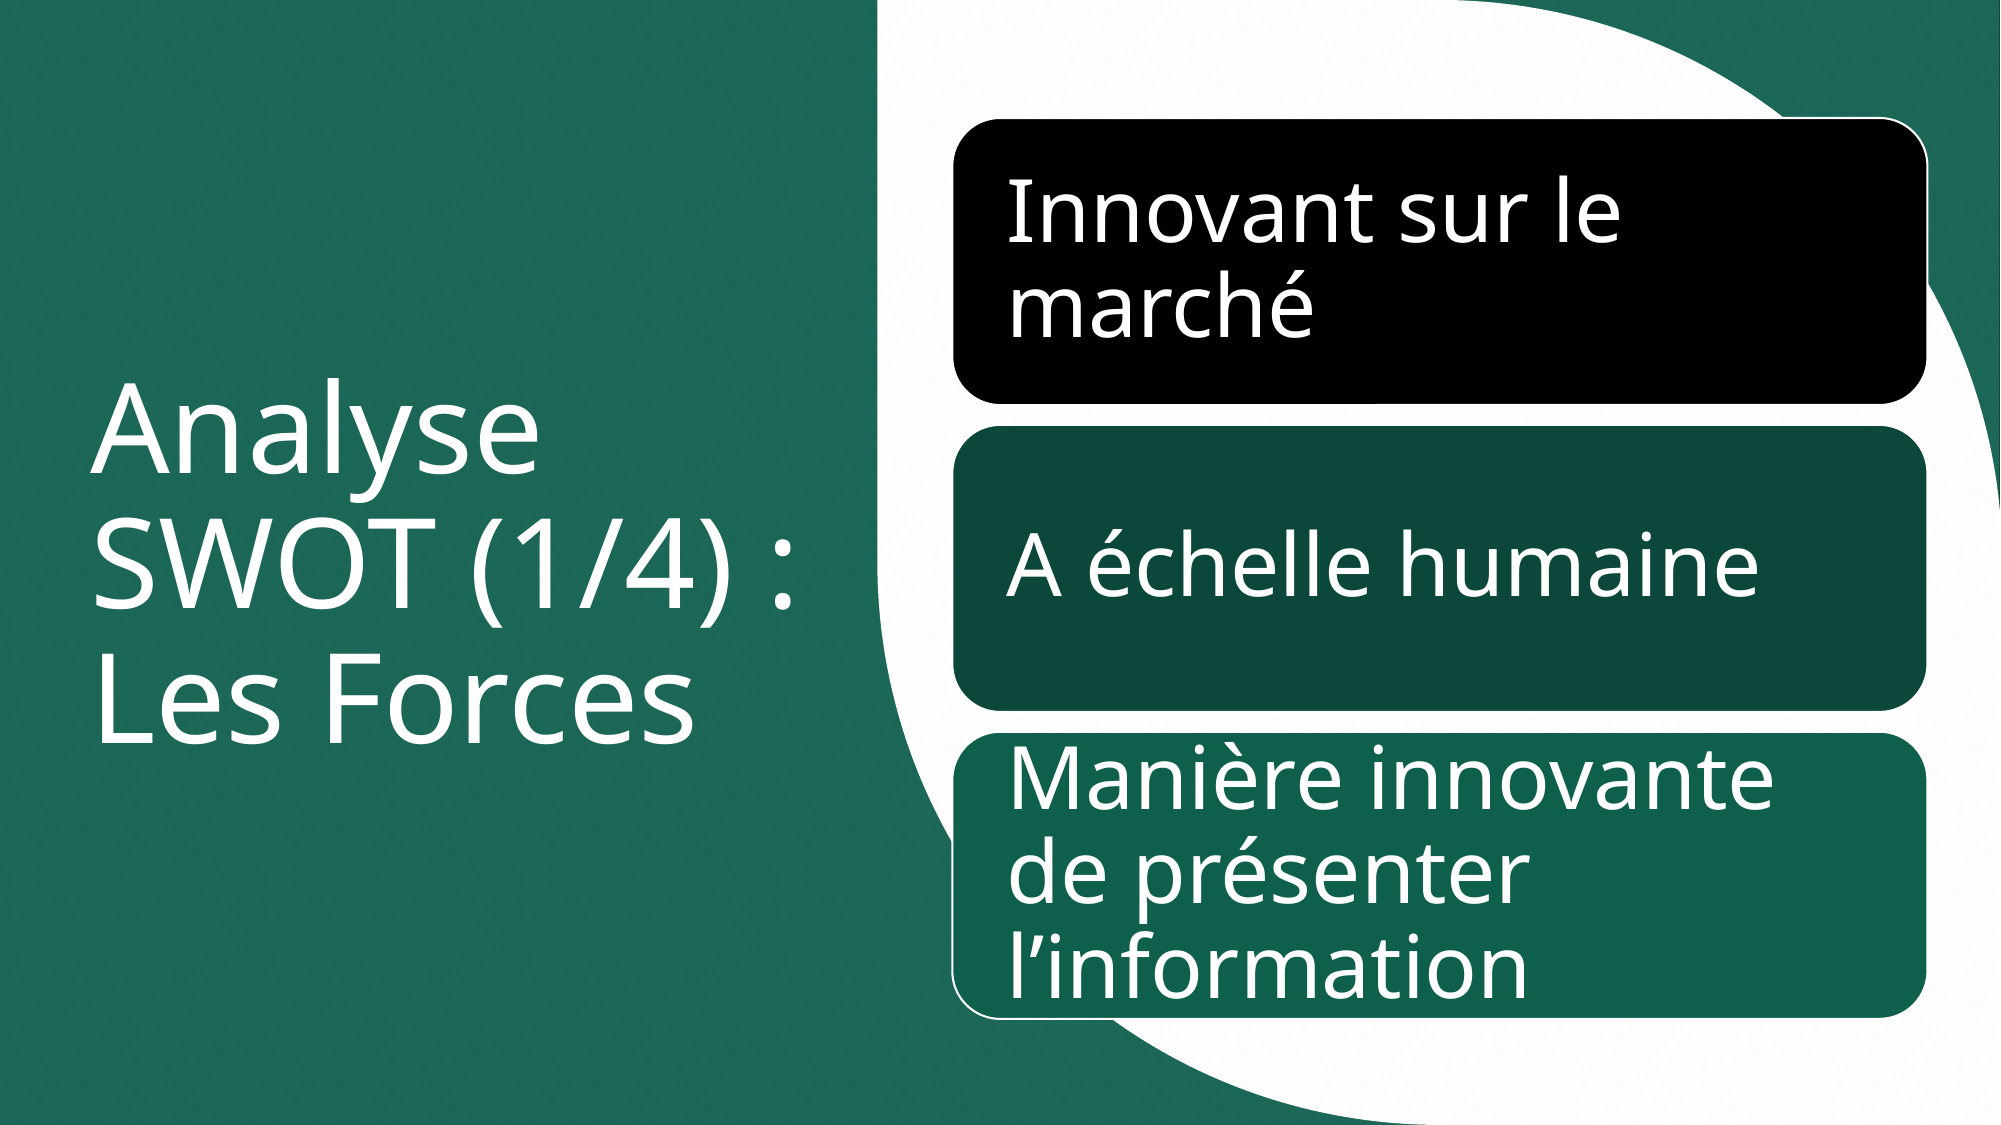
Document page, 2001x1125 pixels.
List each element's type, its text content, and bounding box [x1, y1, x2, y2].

text_box [0, 0, 2000, 1125]
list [952, 109, 1928, 1028]
title Analyse SWOT (1/4) : Les Forces [75, 109, 829, 1028]
